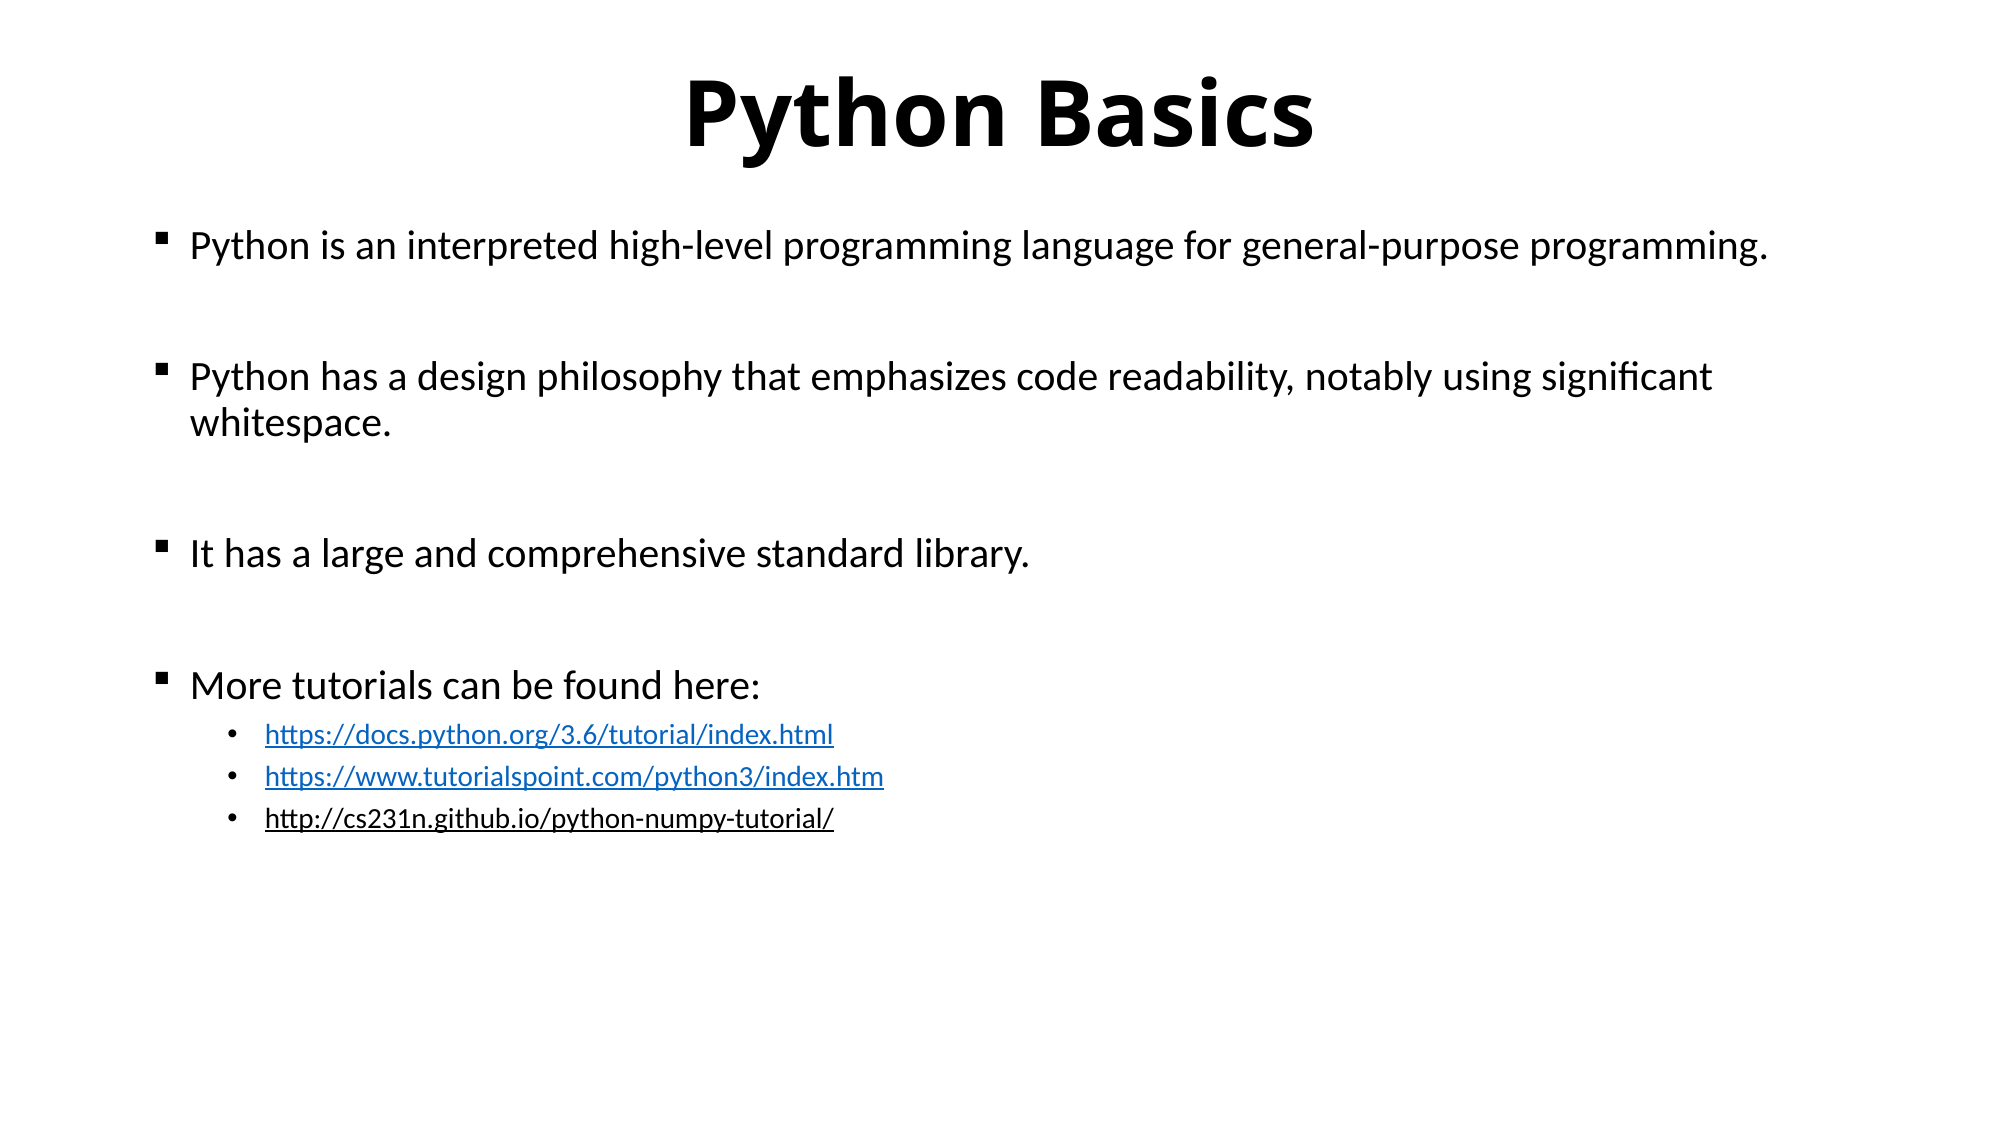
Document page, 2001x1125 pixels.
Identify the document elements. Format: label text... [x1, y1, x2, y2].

title Python Basics [137, 59, 1863, 196]
list Python is an interpreted high-level programming language for general-purpose programming. Python has a design philosophy that emphasizes code readability, notably using significant whitespace. It has a large and comprehensive standard library. More tutorials can be found here: https://docs.python.org/3.6/tutorial/index.html https://www.tutorialspoint.com/python3/index.htm http://cs231n.github.io/python-numpy-tutorial/ [137, 215, 1863, 1050]
